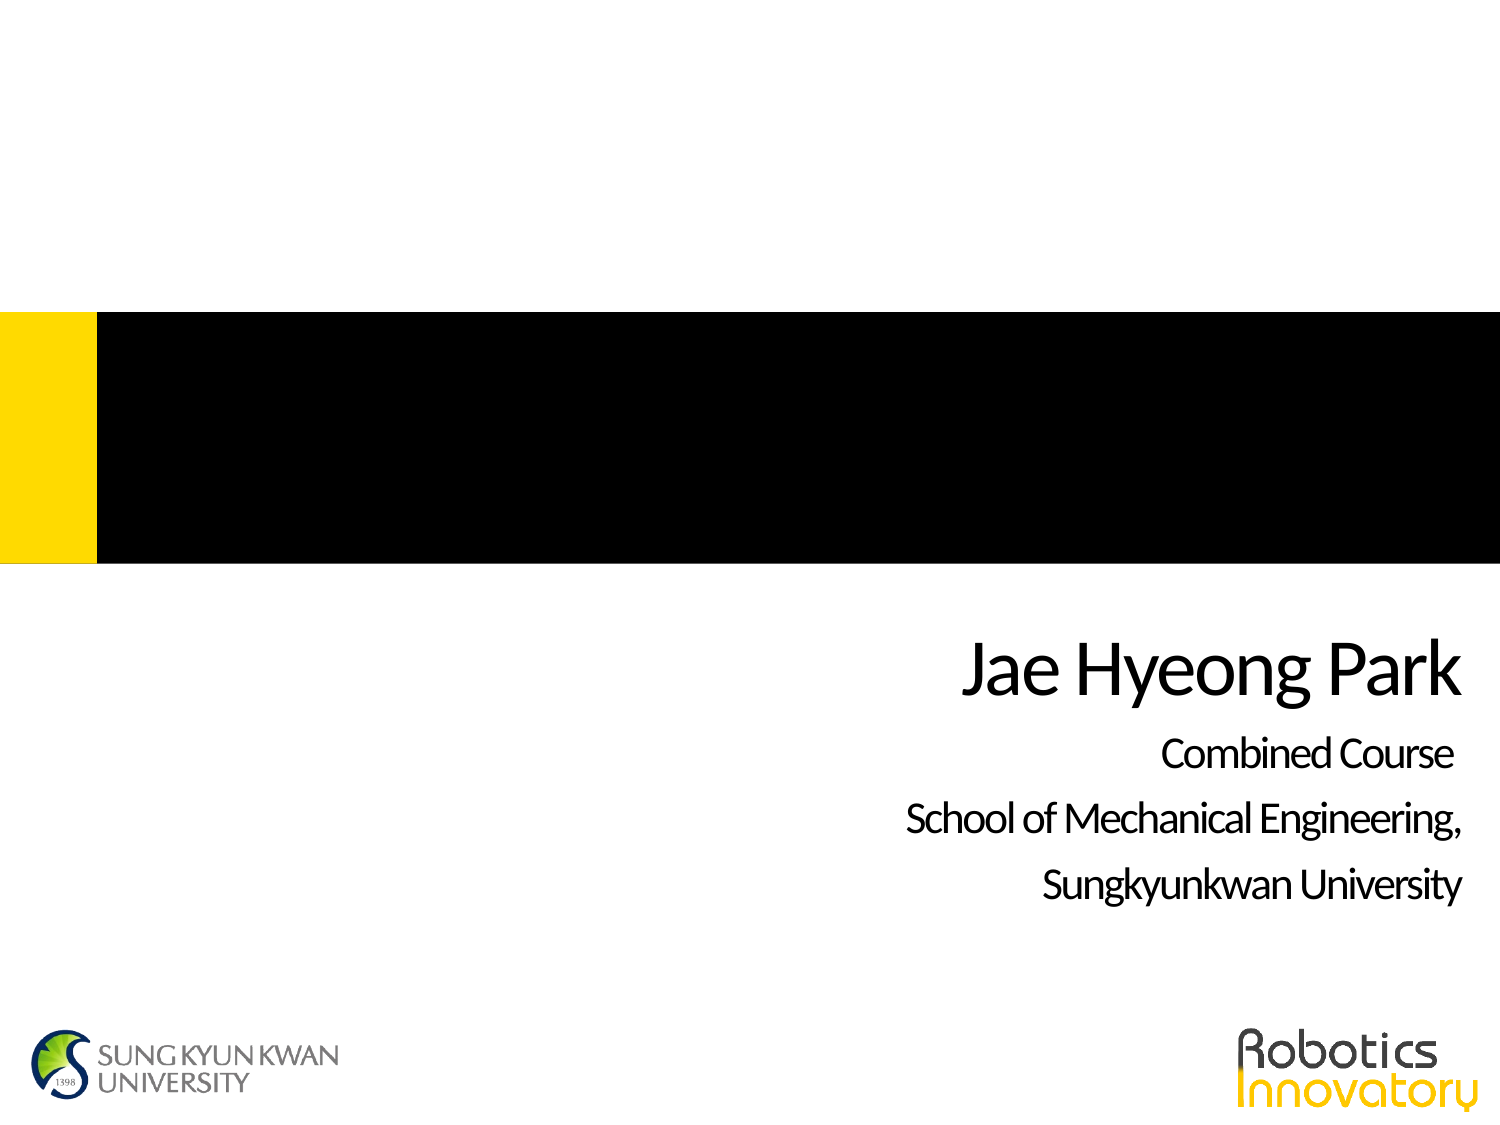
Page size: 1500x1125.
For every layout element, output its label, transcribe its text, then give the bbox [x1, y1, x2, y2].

text_box Jae Hyeong Park Combined Course School of Mechanical Engineering, Sungkyunkwan University [693, 587, 1479, 917]
title Berry Comparision [251, 312, 1487, 561]
picture [1231, 1019, 1490, 1112]
picture [0, 1004, 373, 1125]
